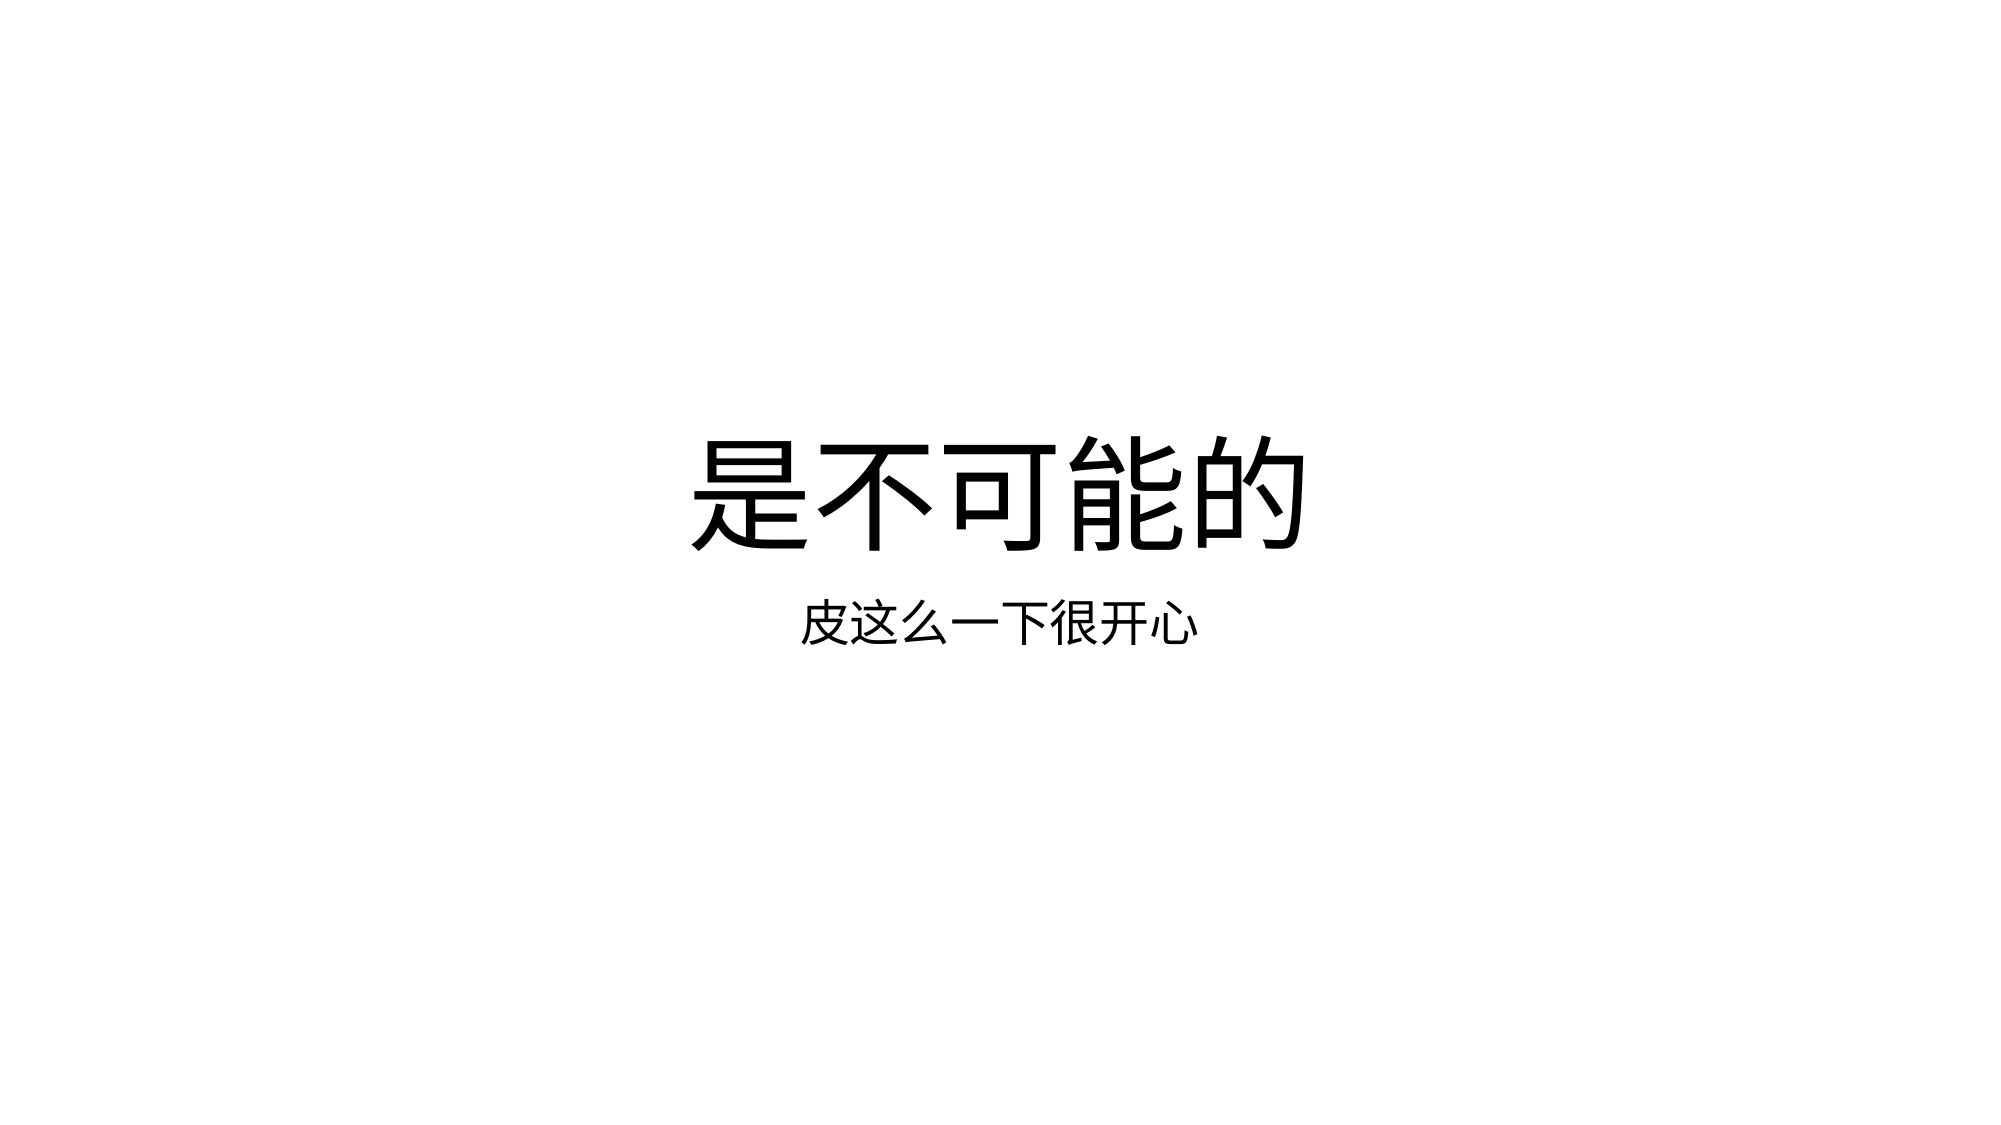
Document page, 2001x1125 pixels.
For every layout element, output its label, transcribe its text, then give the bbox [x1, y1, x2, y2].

title 是不可能的 [249, 184, 1750, 576]
subtitle 皮这么一下很开心 [249, 590, 1750, 863]
